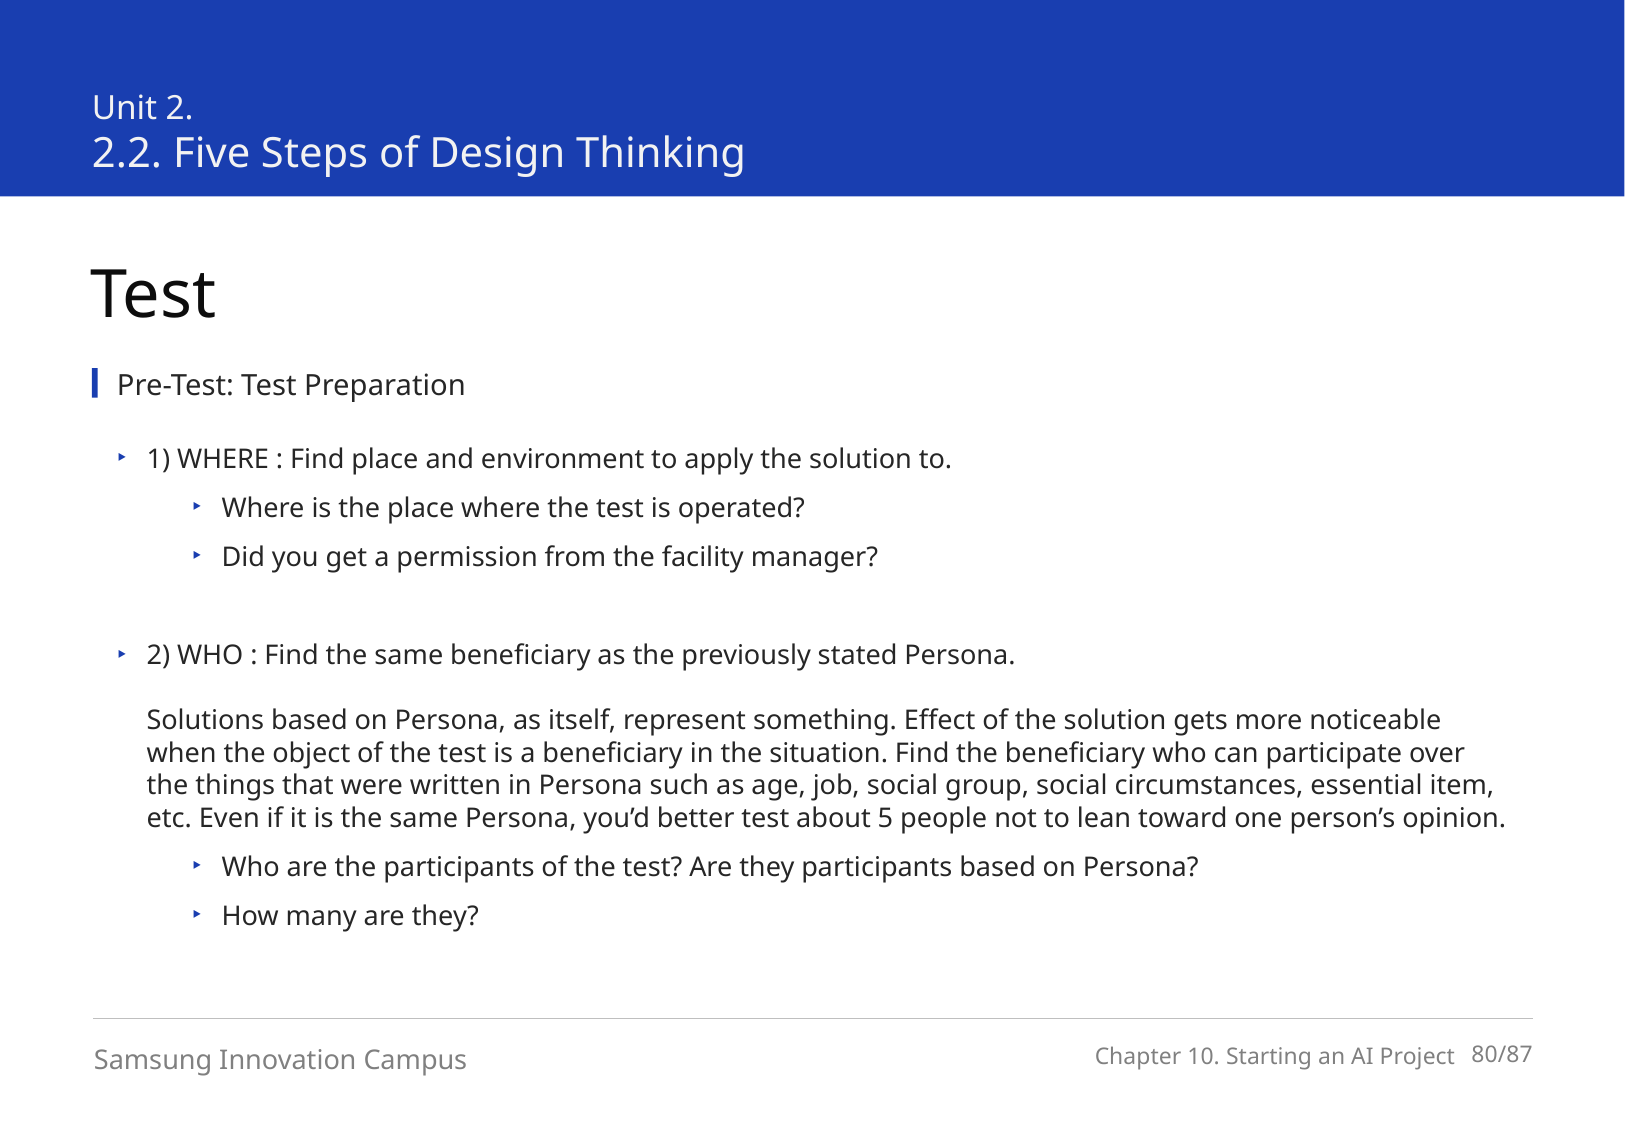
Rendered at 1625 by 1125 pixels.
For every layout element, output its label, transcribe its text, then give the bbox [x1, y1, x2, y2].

text_box Unit 2. 2.2. Five Steps of Design Thinking [91, 85, 1048, 177]
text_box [91, 366, 1533, 402]
text_box 1) WHERE : Find place and environment to apply the solution to. Where is the place where the test is operated? Did you get a permission from the facility manager? 2) WHO : Find the same beneficiary as the previously stated Persona. Solutions based on Persona, as itself, represent something. Effect of the solution gets more noticeable when the object of the test is a beneficiary in the situation. Find the beneficiary who can participate over the things that were written in Persona such as age, job, social group, social circumstances, essential item, etc. Even if it is the same Persona, you’d better test about 5 people not to lean toward one person’s opinion. Who are the participants of the test? Are they participants based on Persona? How many are they? [116, 428, 1533, 943]
text_box Test [89, 250, 1534, 332]
